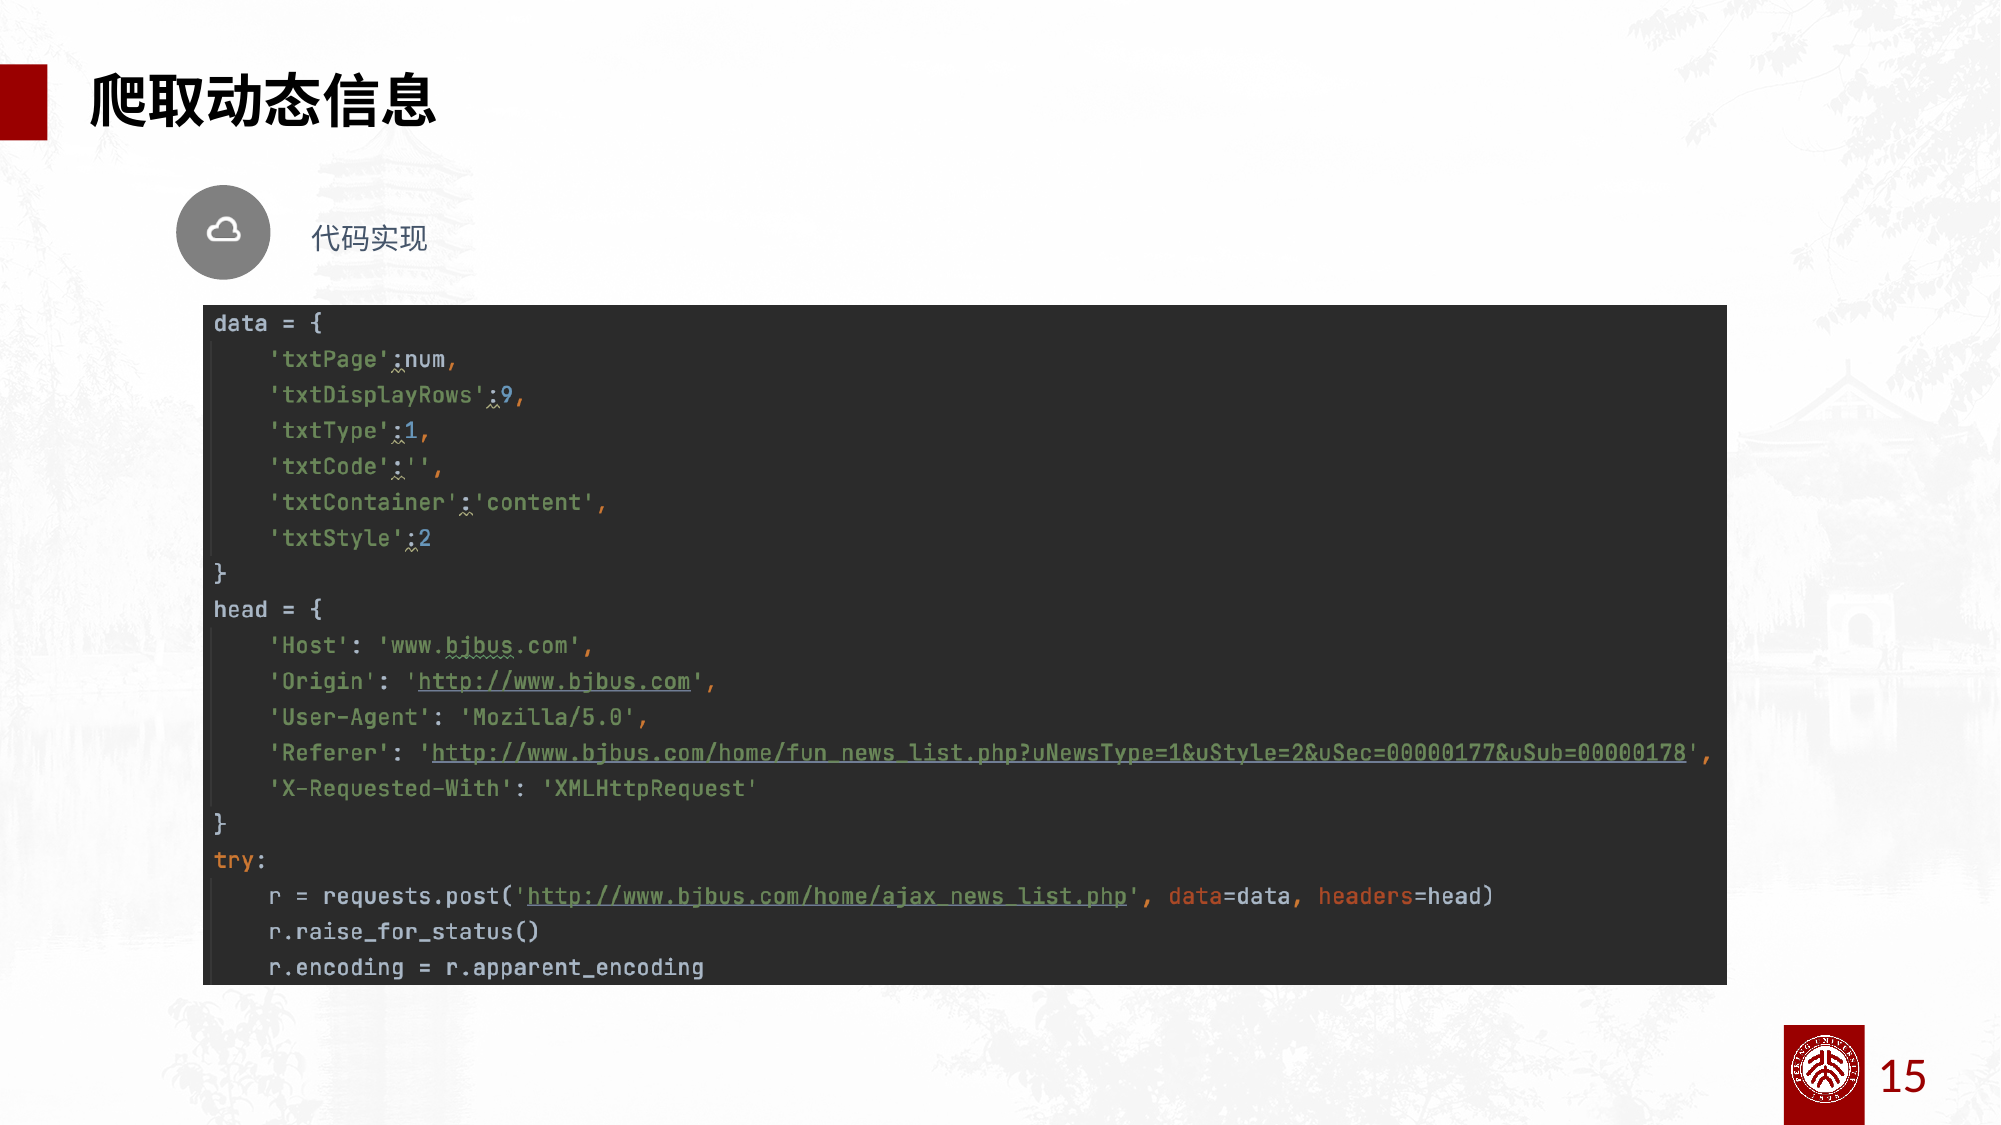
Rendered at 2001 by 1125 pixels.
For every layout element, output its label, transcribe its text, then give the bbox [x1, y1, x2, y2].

picture [0, 0, 2001, 1125]
picture [1791, 1035, 1860, 1103]
slide_number 15 [1842, 1042, 1963, 1103]
text_box [176, 185, 271, 280]
text_box [0, 64, 48, 141]
text_box 爬取动态信息 [74, 56, 843, 142]
text_box 代码实现 [311, 213, 1144, 256]
